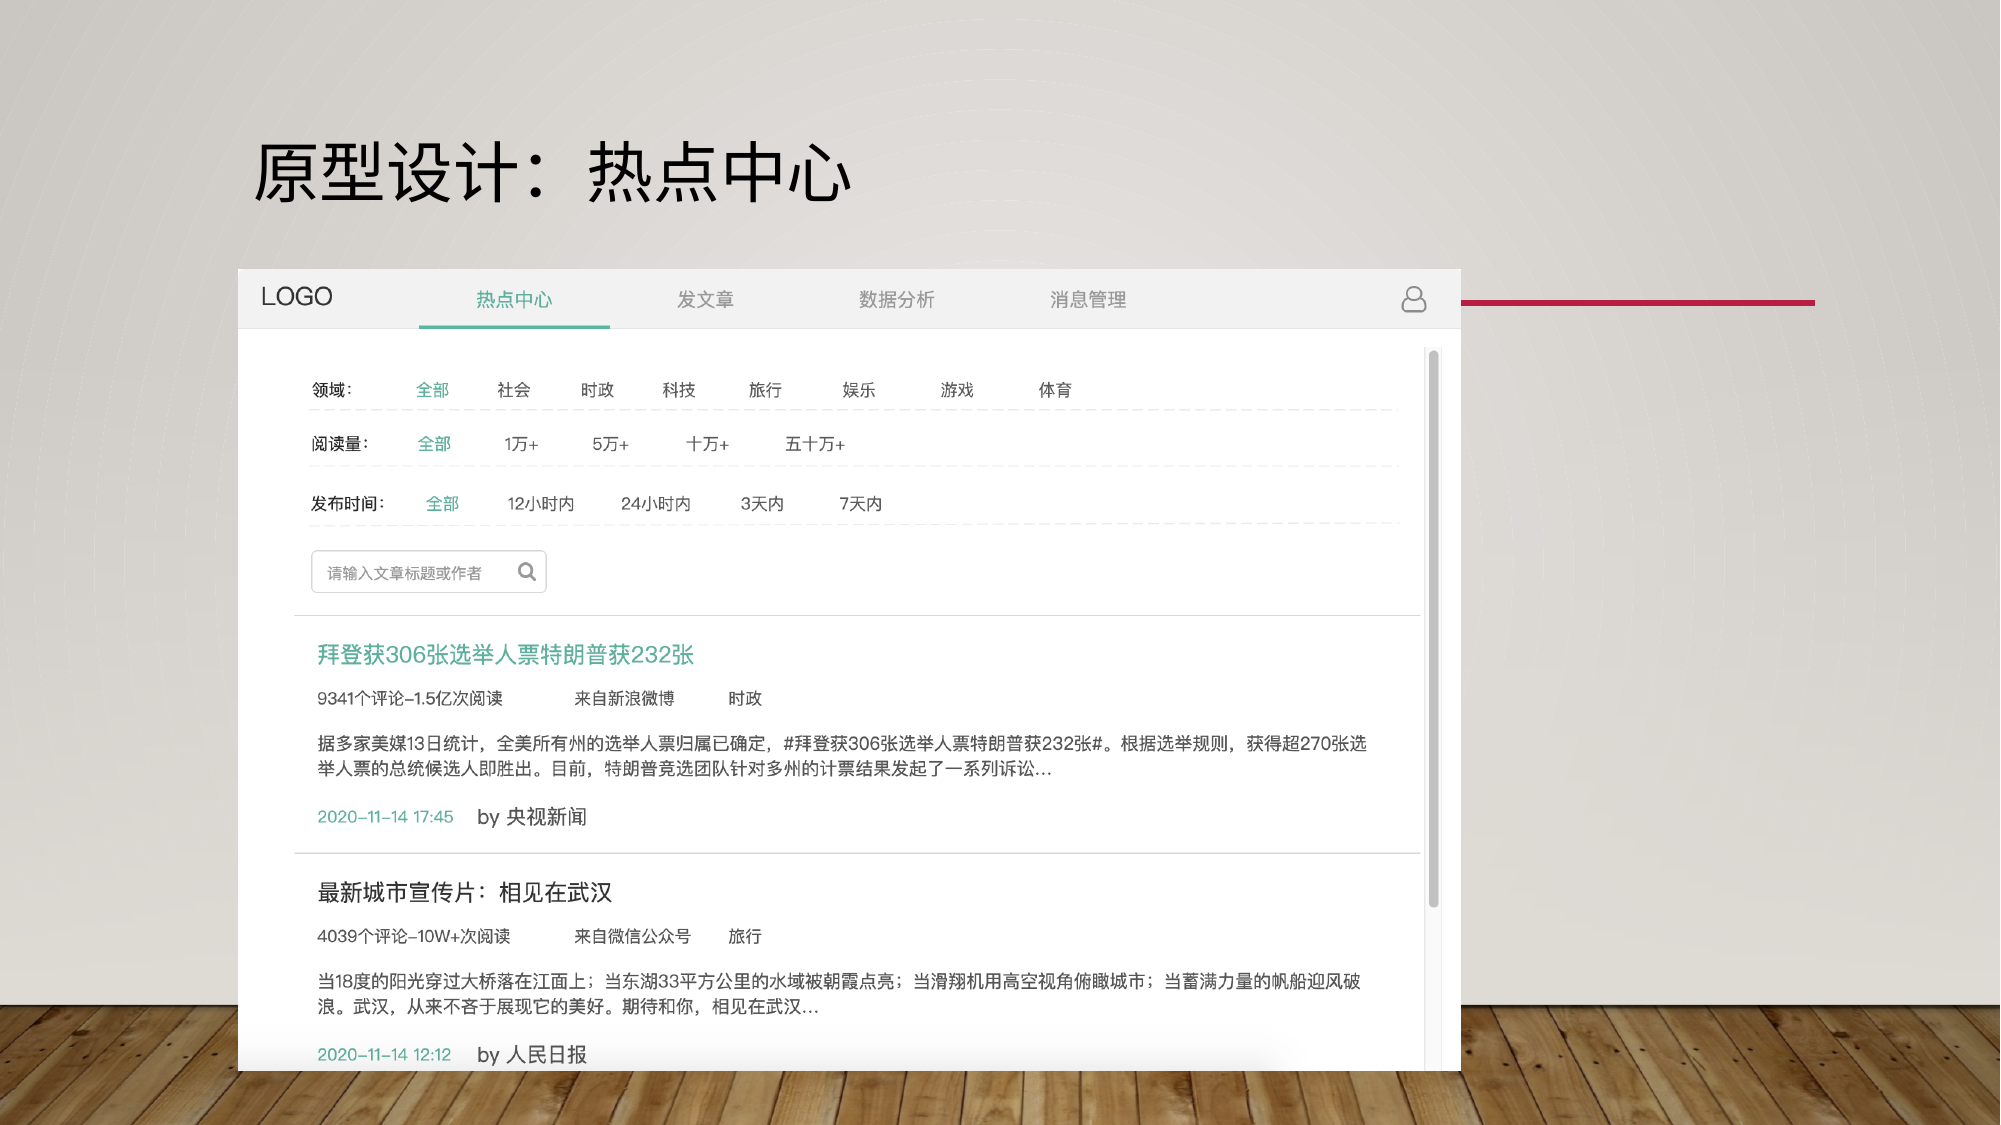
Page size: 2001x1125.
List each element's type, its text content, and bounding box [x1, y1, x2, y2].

title 原型设计：热点中心 [238, 131, 1814, 305]
picture [0, 269, 2000, 1125]
